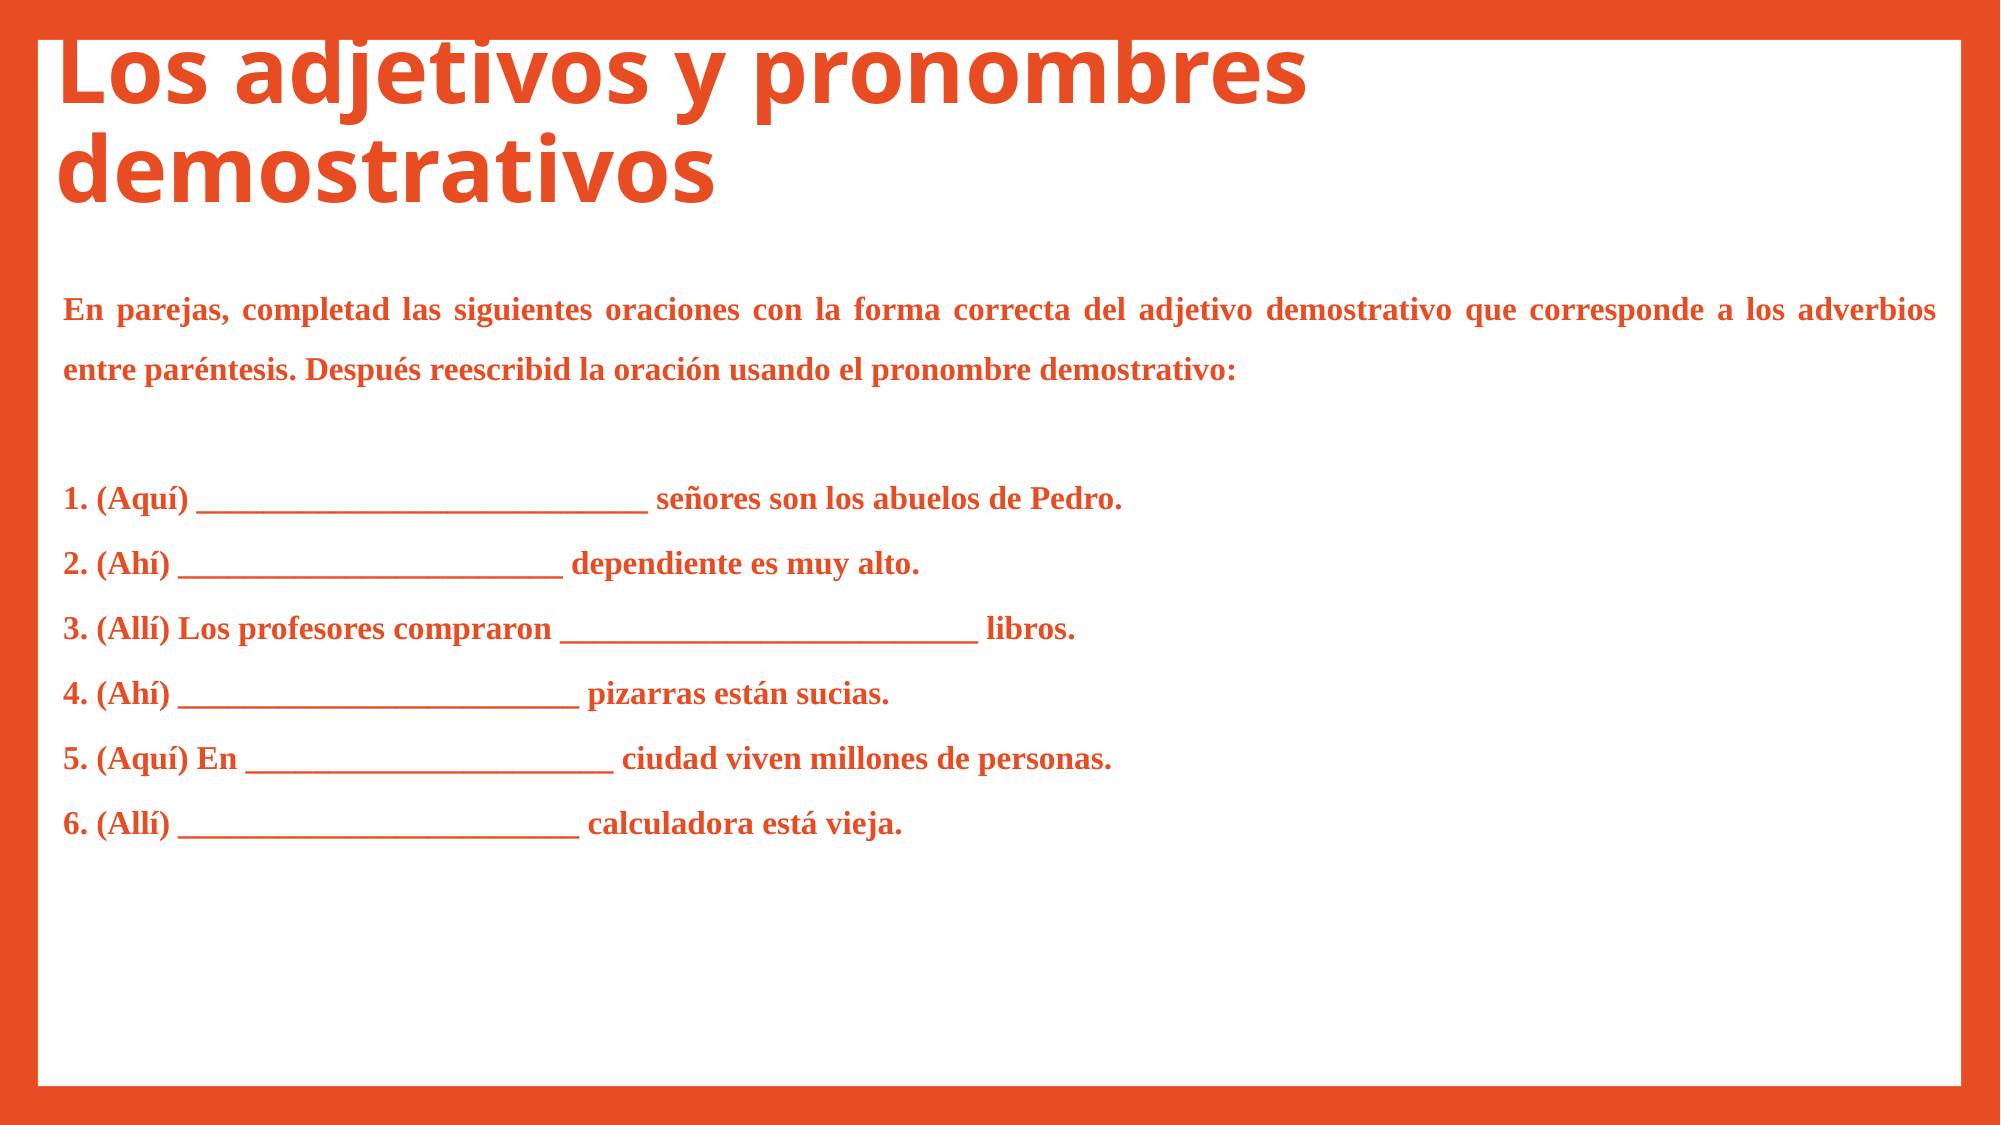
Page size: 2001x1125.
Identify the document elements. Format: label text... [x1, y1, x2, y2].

title Los adjetivos y pronombres demostrativos [40, 56, 1956, 190]
list En parejas, completad las siguientes oraciones con la forma correcta del adjetivo demostrativo que corresponde a los adverbios entre paréntesis. Después reescribid la oración usando el pronombre demostrativo: 1. (Aquí) ___________________________ señores son los abuelos de Pedro. 2. (Ahí) _______________________ dependiente es muy alto. 3. (Allí) Los profesores compraron _________________________ libros. 4. (Ahí) ________________________ pizarras están sucias. 5. (Aquí) En ______________________ ciudad viven millones de personas. 6. (Allí) ________________________ calculadora está vieja. [40, 190, 1956, 1061]
